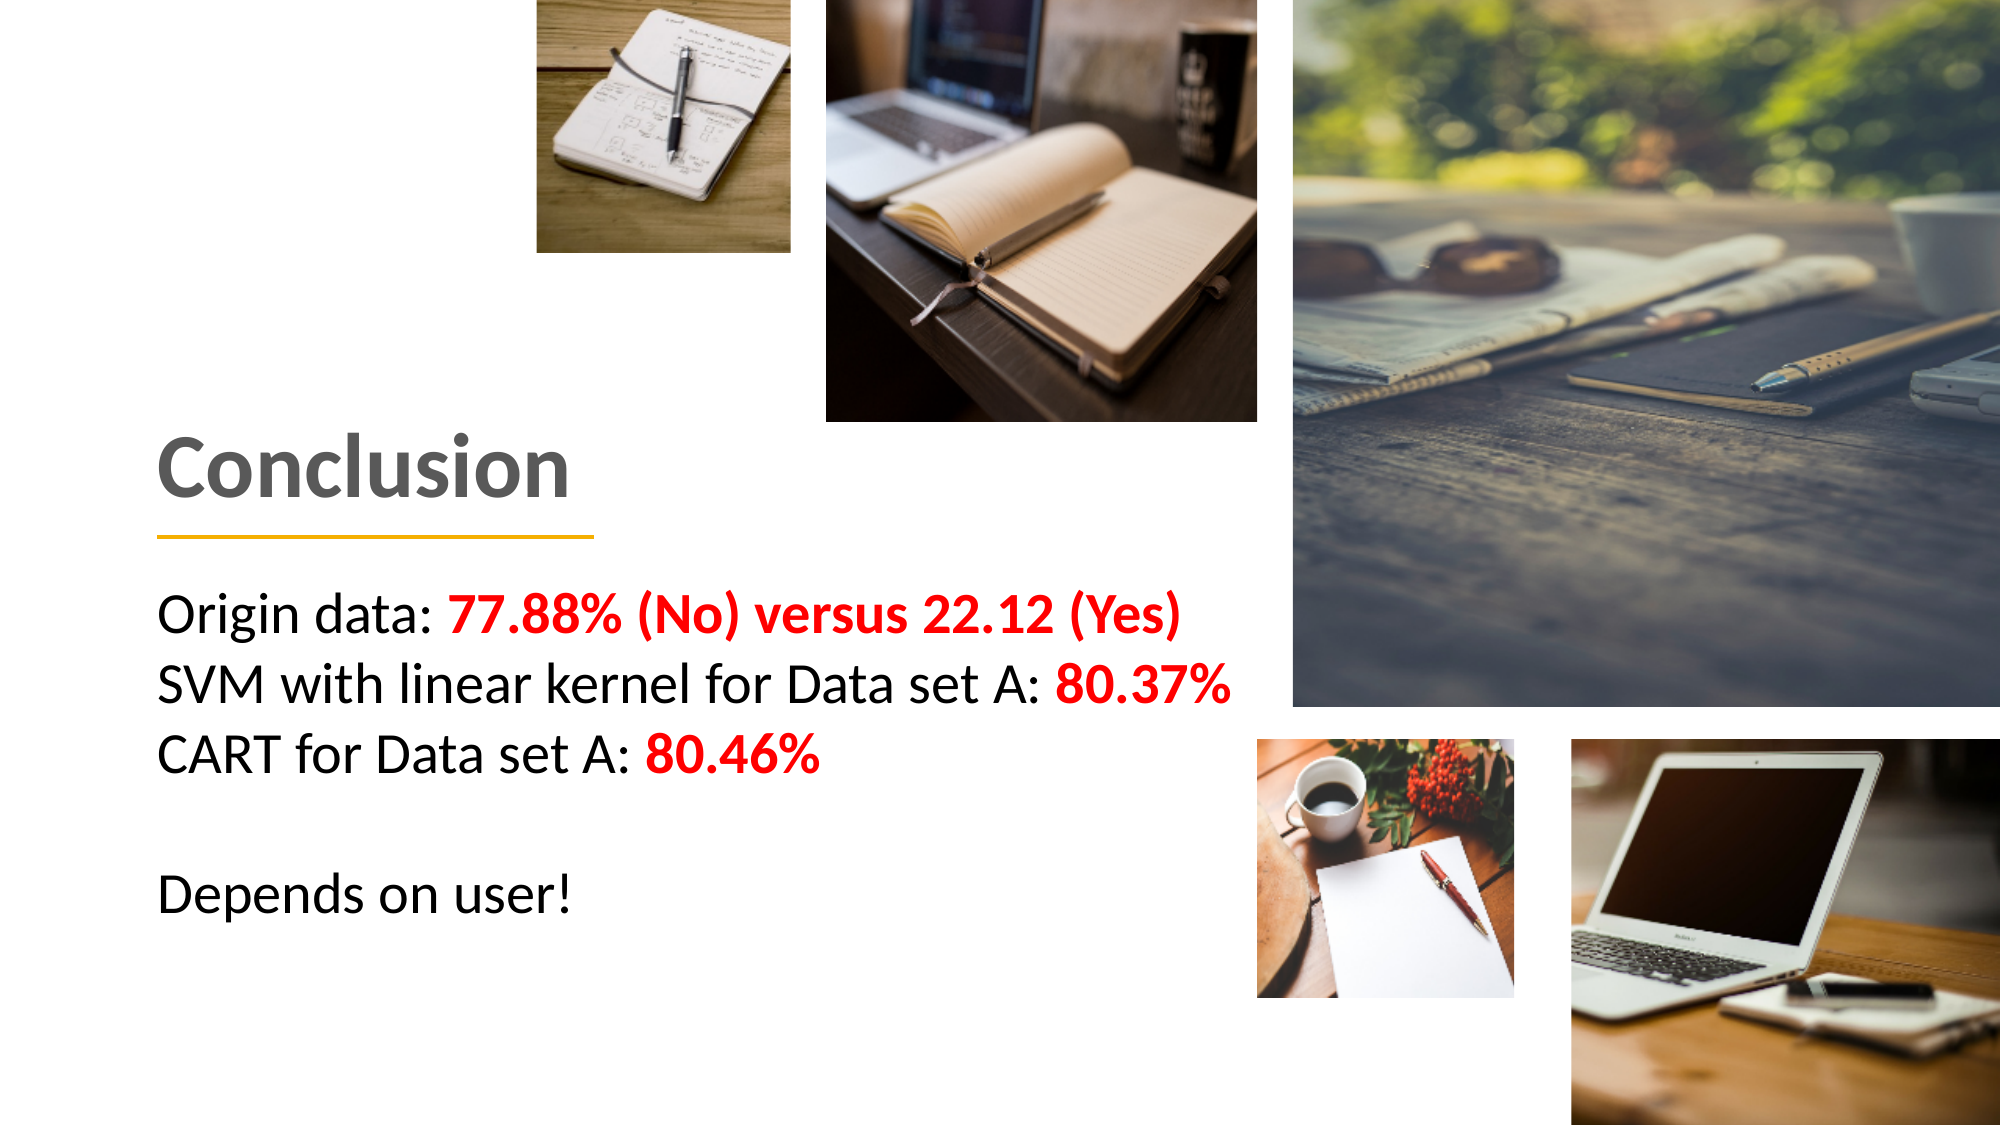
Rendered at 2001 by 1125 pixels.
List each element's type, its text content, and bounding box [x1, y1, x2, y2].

text_box Origin data: 77.88% (No) versus 22.12 (Yes) SVM with linear kernel for Data set A: 80.37% CART for Data set A: 80.46% Depends on user! [142, 567, 1319, 1073]
text_box [1292, 0, 2000, 708]
text_box [1319, 739, 1515, 999]
text_box [825, 0, 1258, 422]
text_box [1570, 739, 2000, 1125]
text_box Conclusion [142, 398, 735, 524]
text_box [536, 0, 792, 254]
